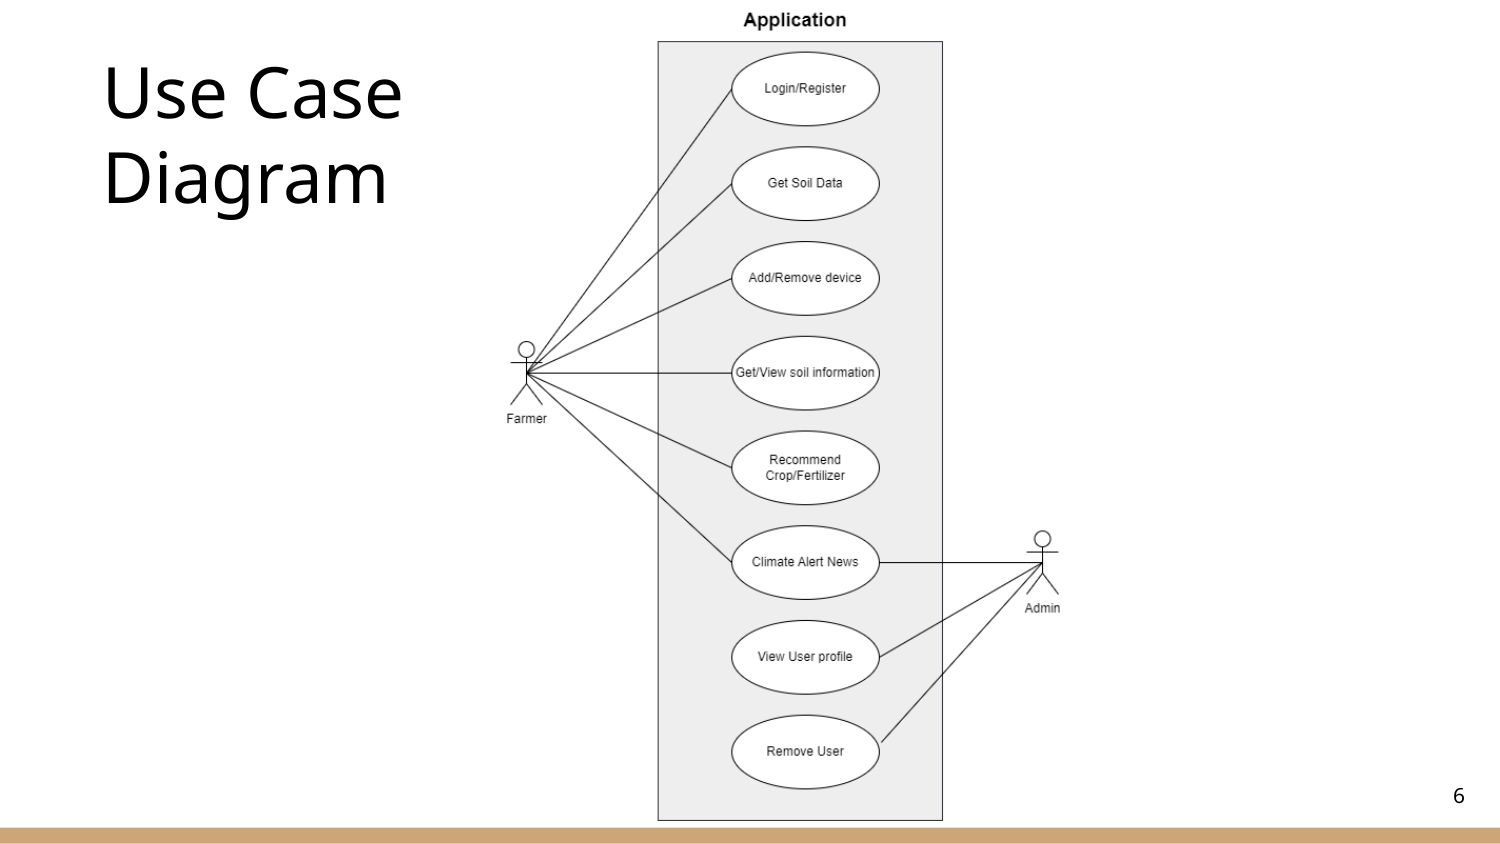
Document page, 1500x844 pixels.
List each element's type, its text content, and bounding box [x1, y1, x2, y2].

slide_number ‹#› [1389, 764, 1480, 830]
picture [506, 0, 1061, 822]
title Use Case Diagram [87, 32, 501, 233]
